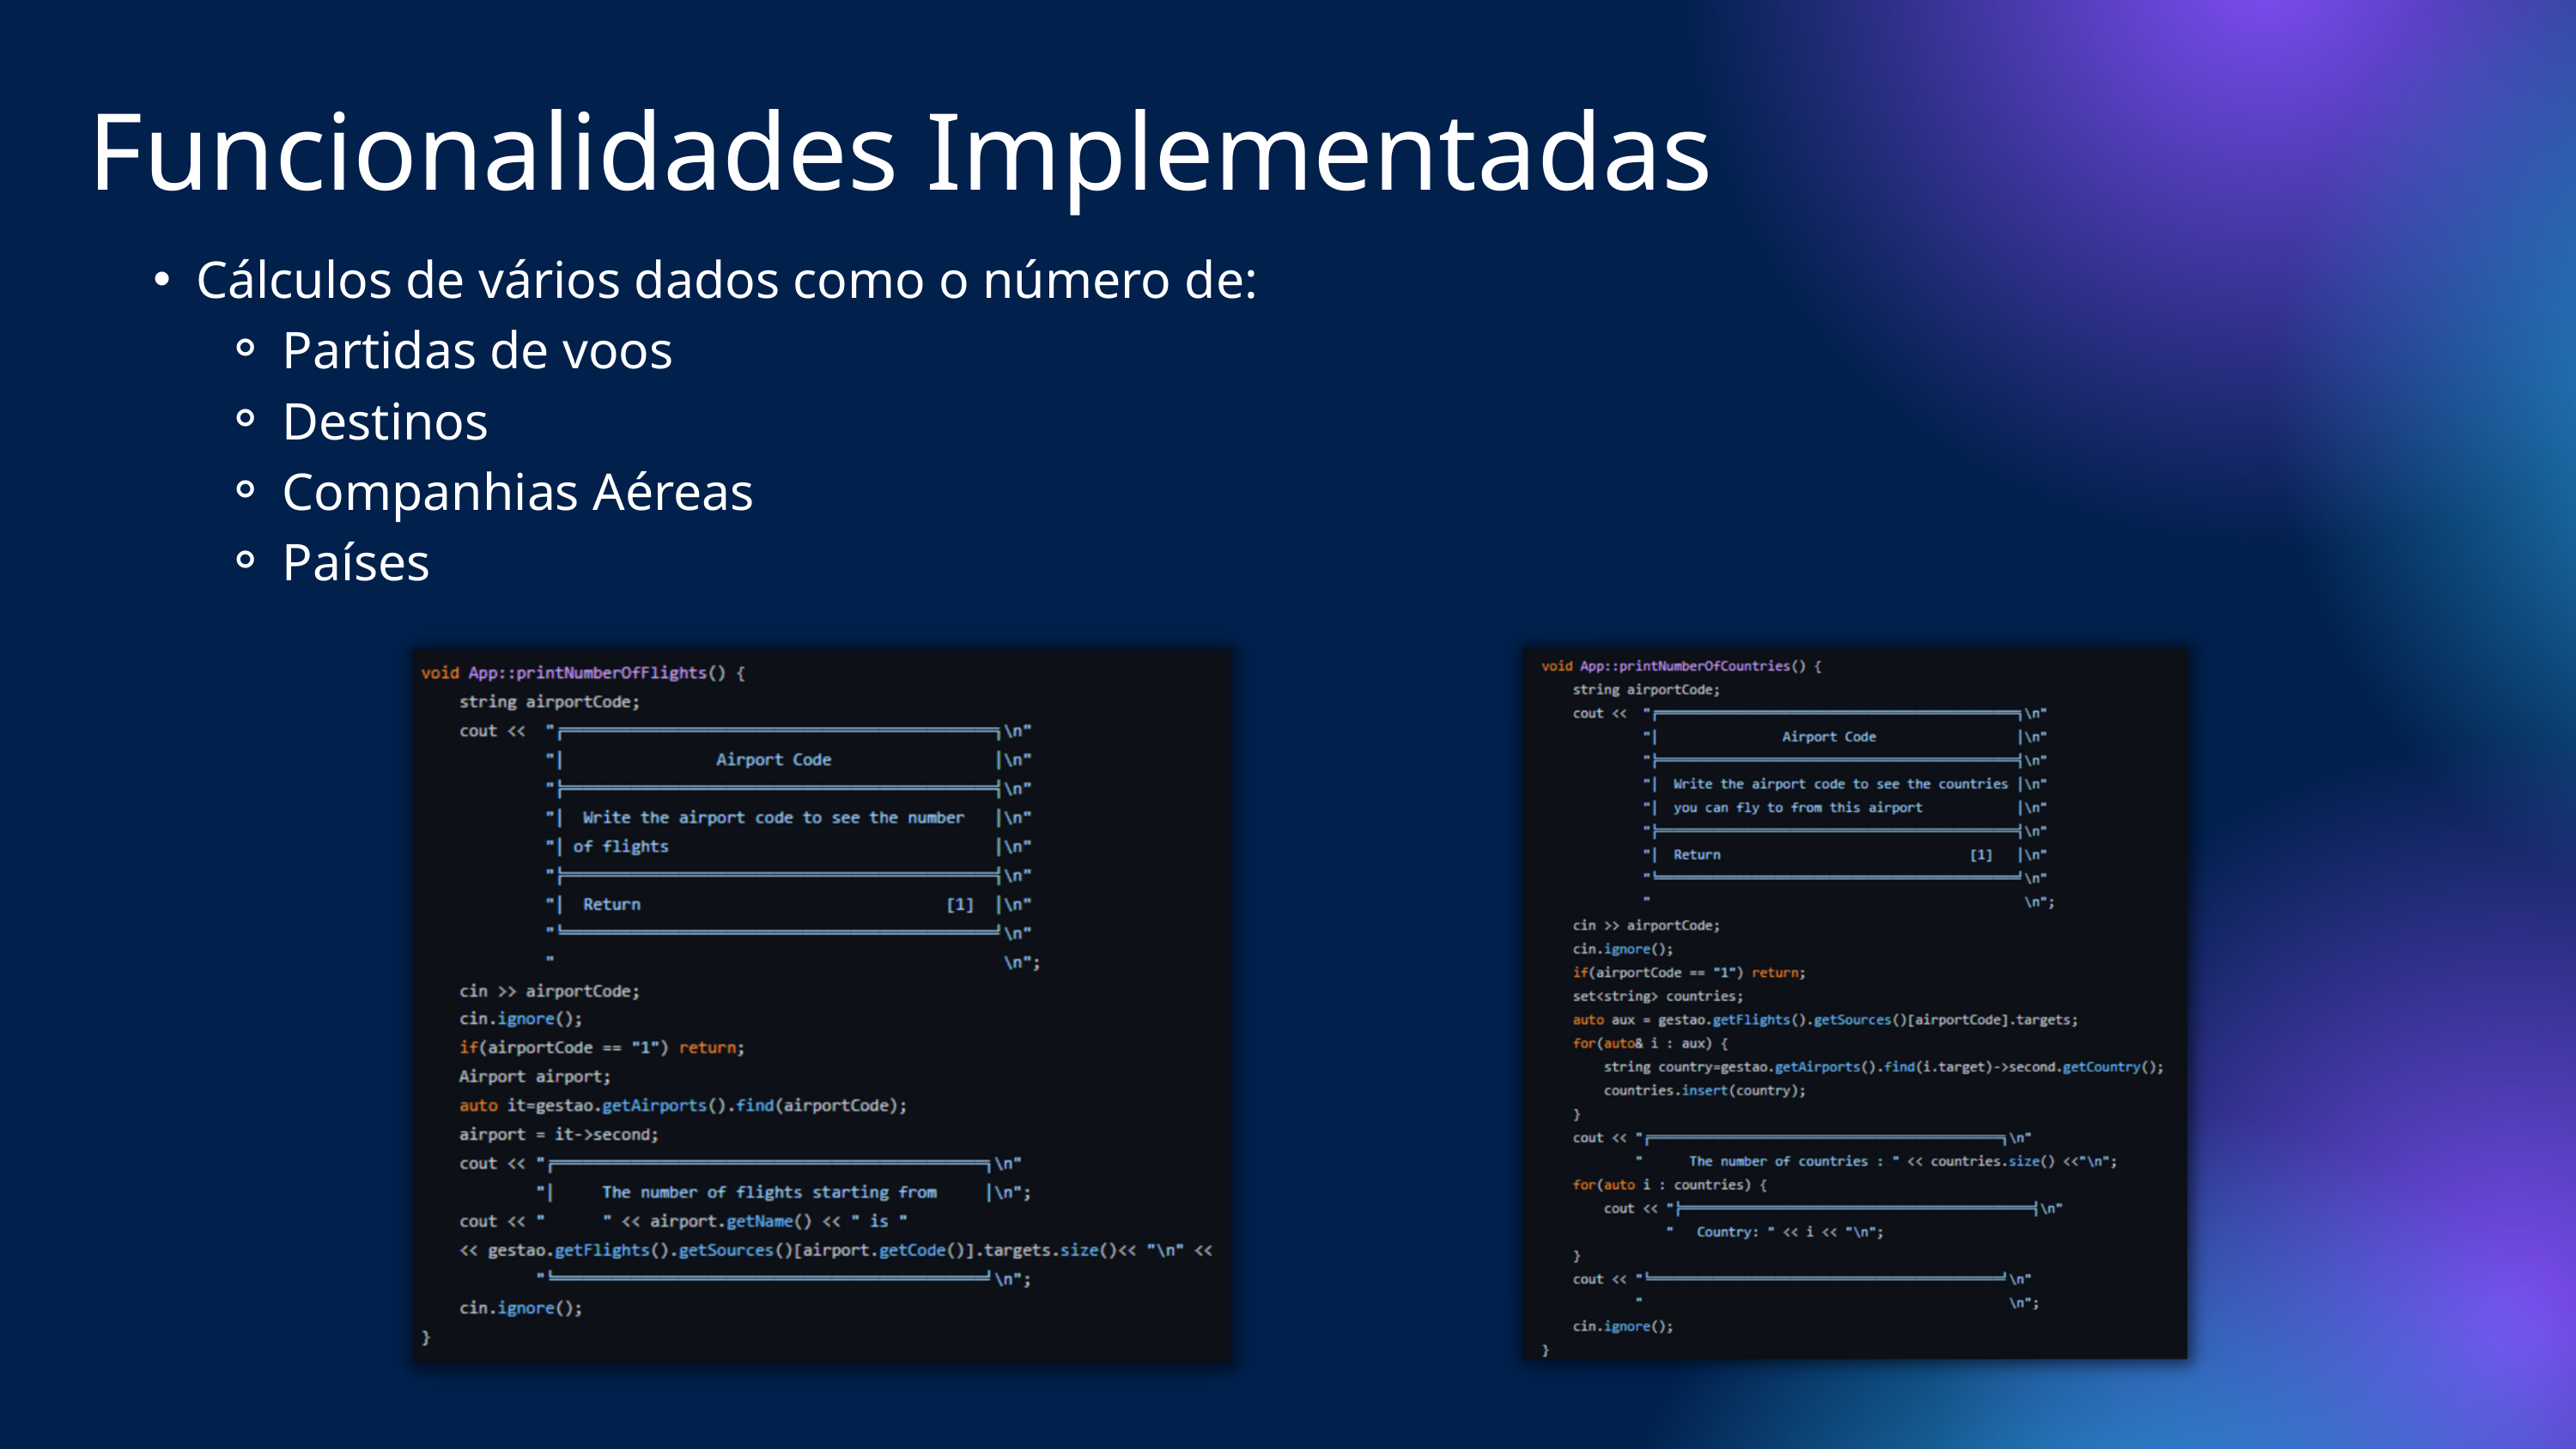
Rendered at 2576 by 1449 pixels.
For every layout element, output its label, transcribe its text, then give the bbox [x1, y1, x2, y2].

picture [387, 621, 1258, 1394]
text_box Funcionalidades Implementadas [88, 62, 1611, 211]
text_box Cálculos de vários dados como o número de: Partidas de voos Destinos Companhias Aéreas Países [110, 237, 1535, 591]
picture [1497, 0, 2576, 1449]
